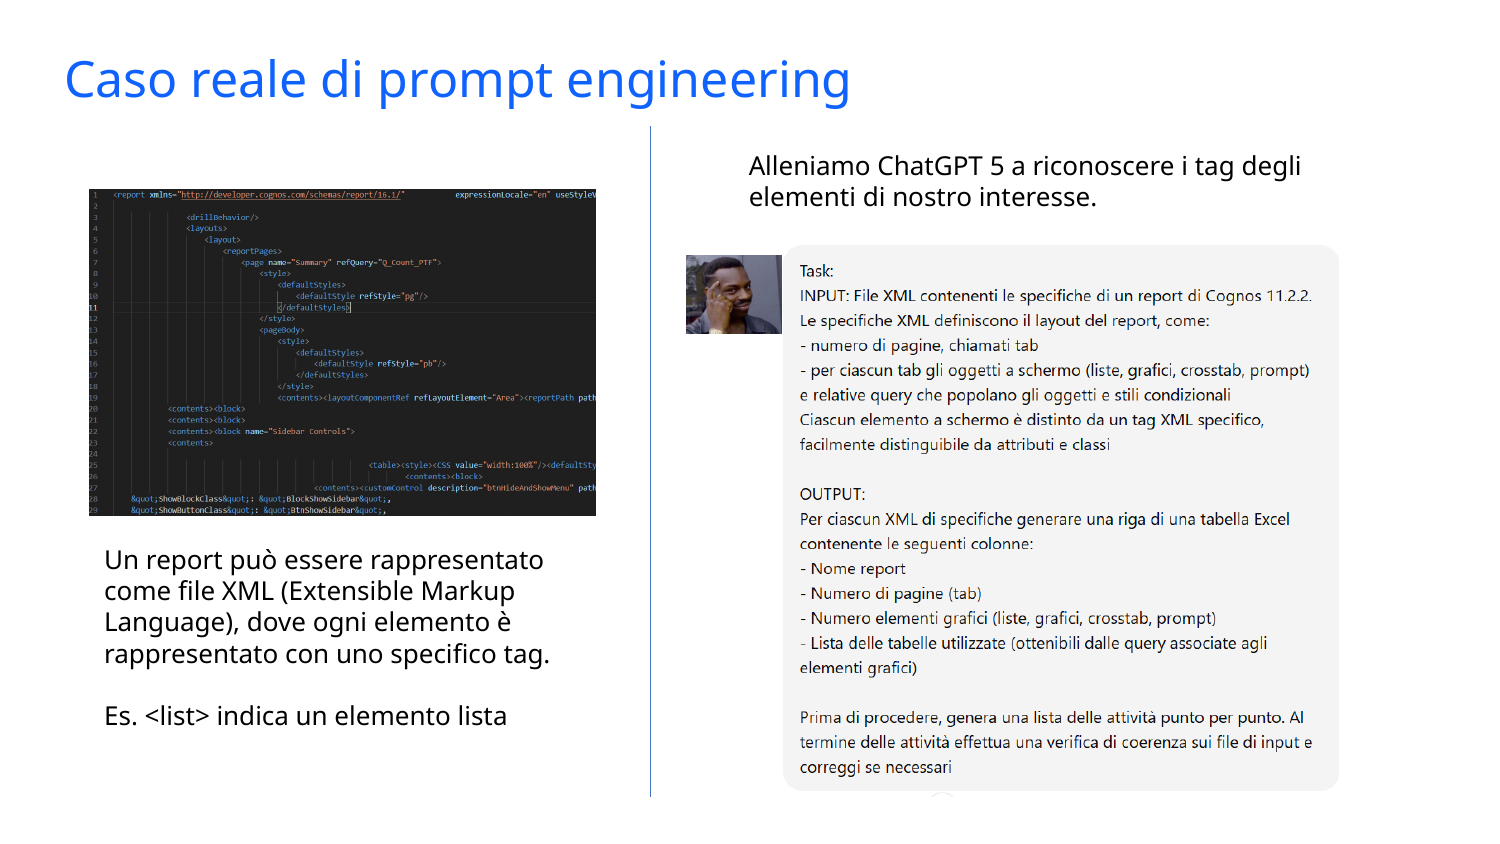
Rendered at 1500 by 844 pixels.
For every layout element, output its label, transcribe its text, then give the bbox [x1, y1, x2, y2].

picture [686, 234, 1353, 797]
text_box Caso reale di prompt engineering [64, 47, 867, 108]
picture [89, 189, 596, 516]
text_box Un report può essere rappresentato come file XML (Extensible Markup Language), dove ogni elemento è rappresentato con uno specifico tag. Es. <list> indica un elemento lista [89, 536, 596, 739]
text_box Alleniamo ChatGPT 5 a riconoscere i tag degli elementi di nostro interesse. [734, 142, 1379, 220]
